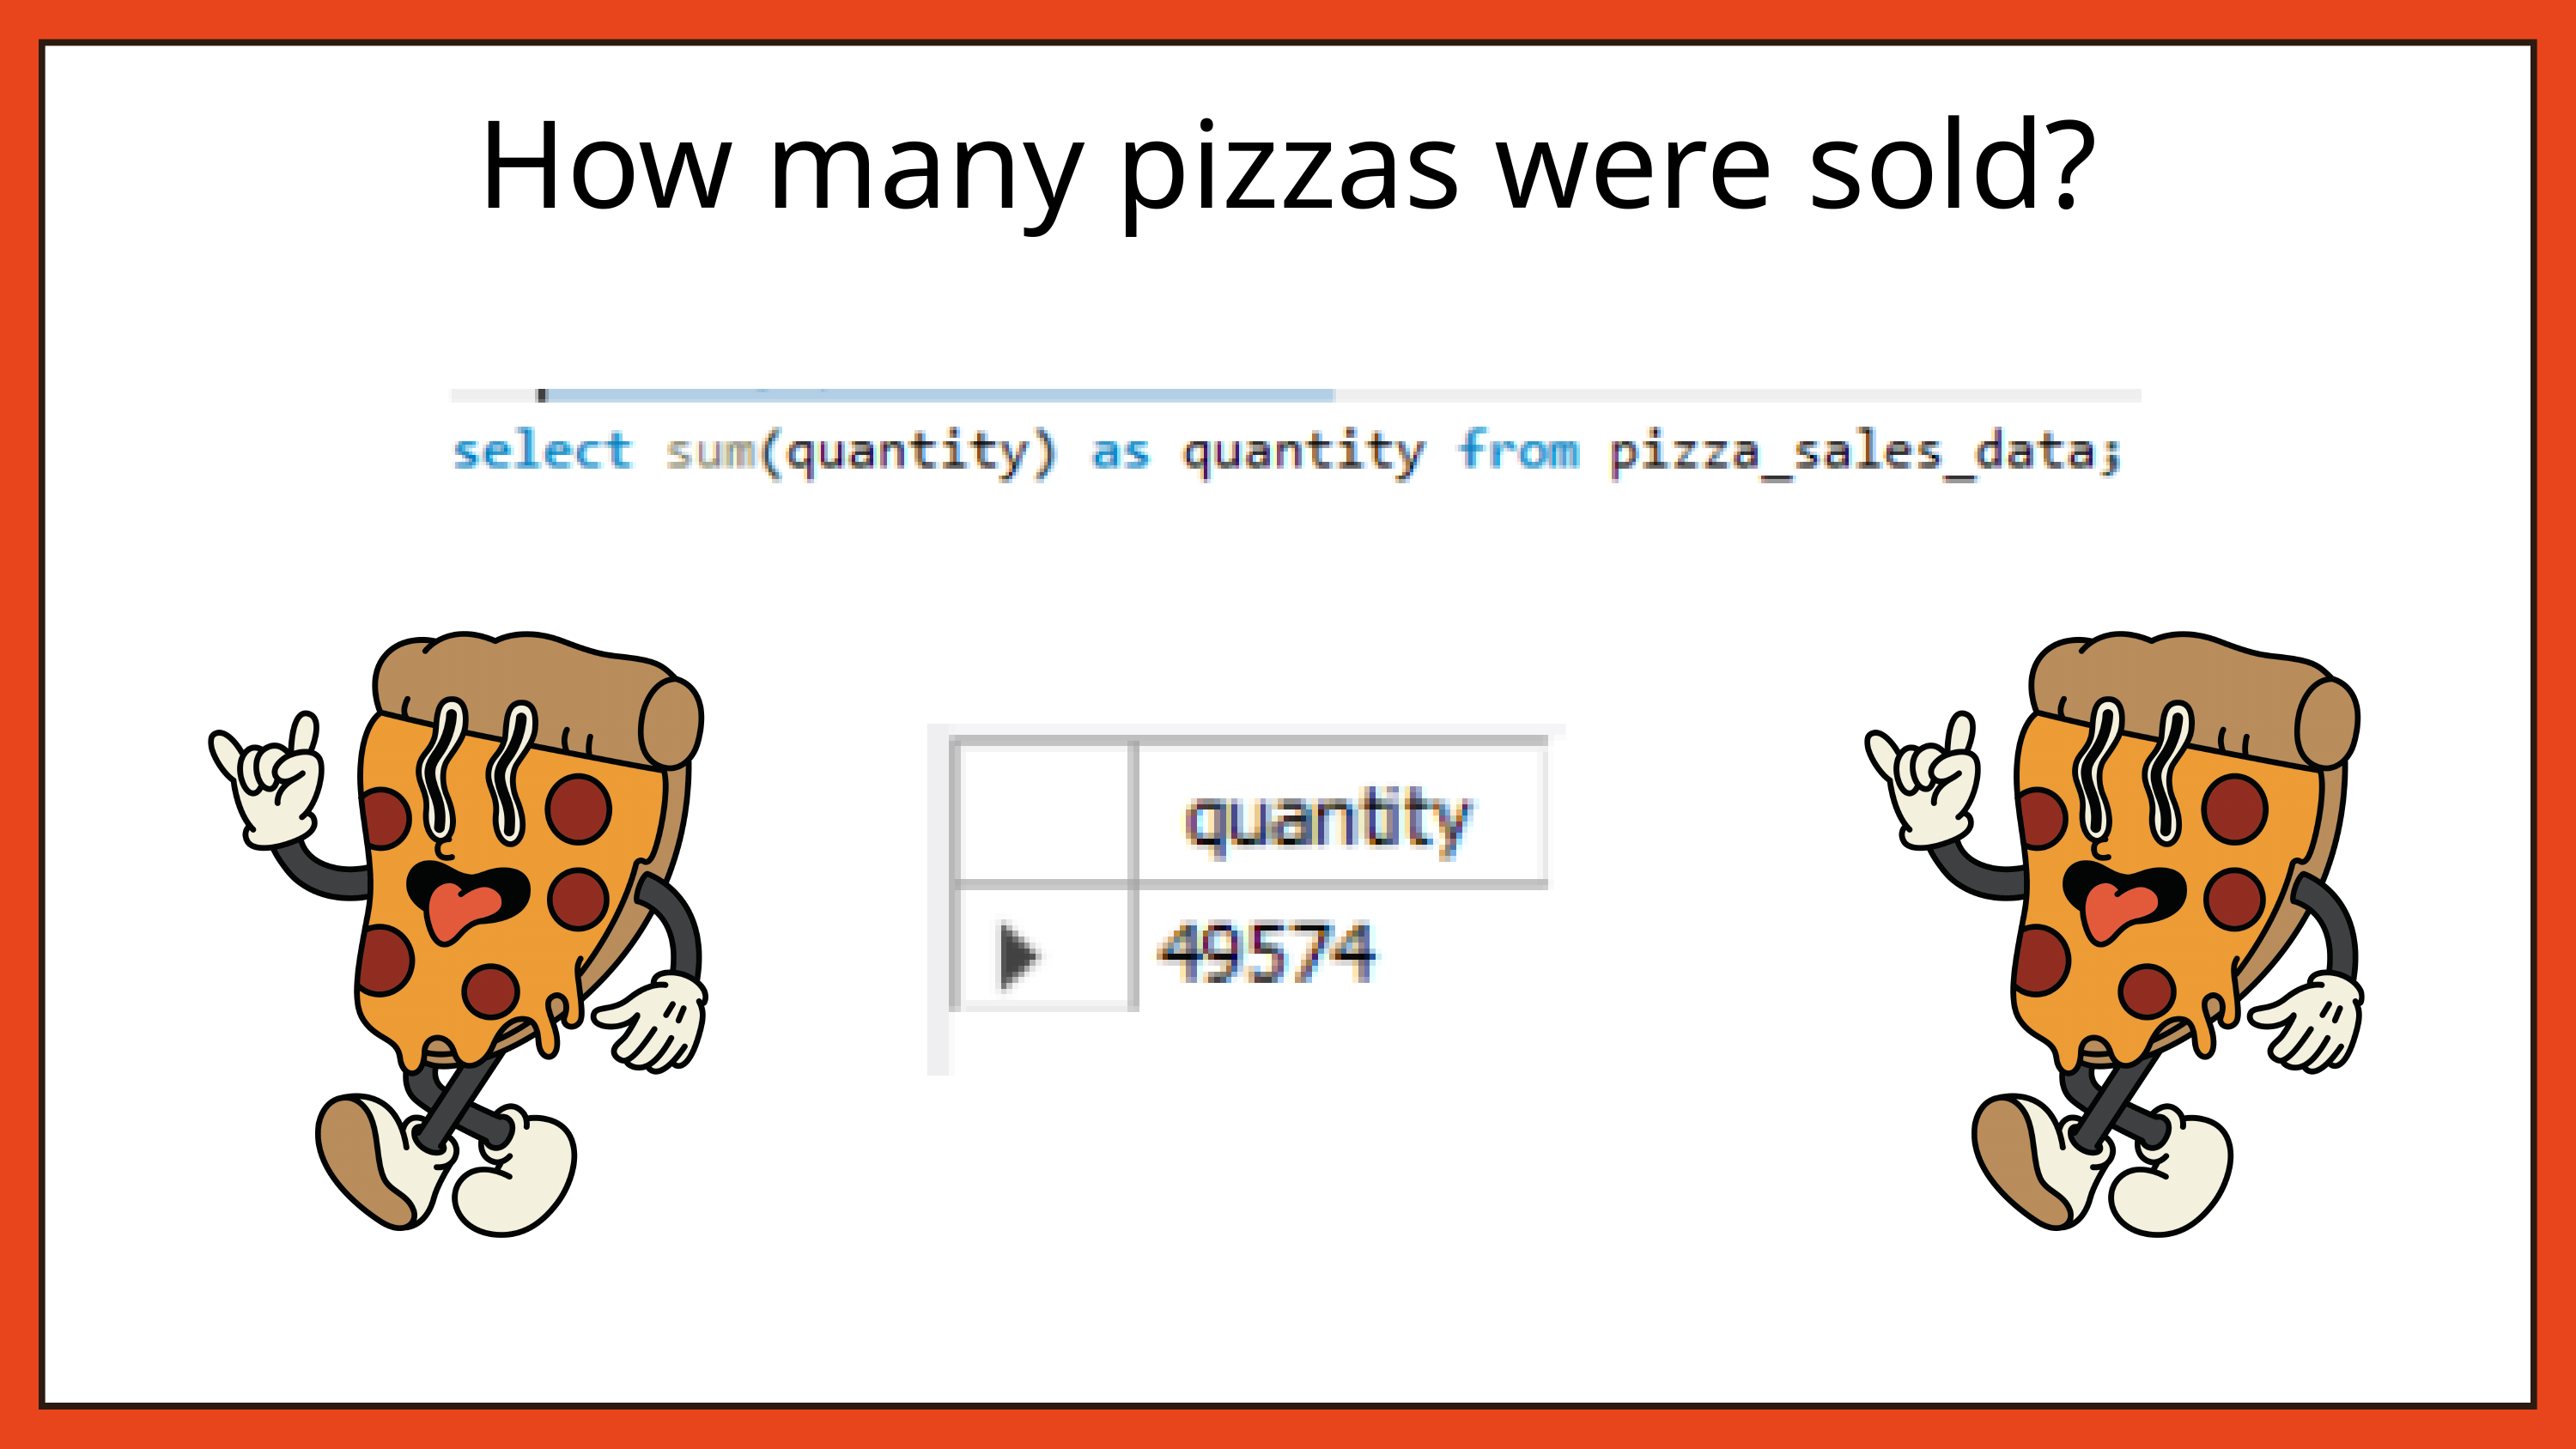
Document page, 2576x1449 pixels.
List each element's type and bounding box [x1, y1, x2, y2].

text_box [38, 39, 2537, 1410]
